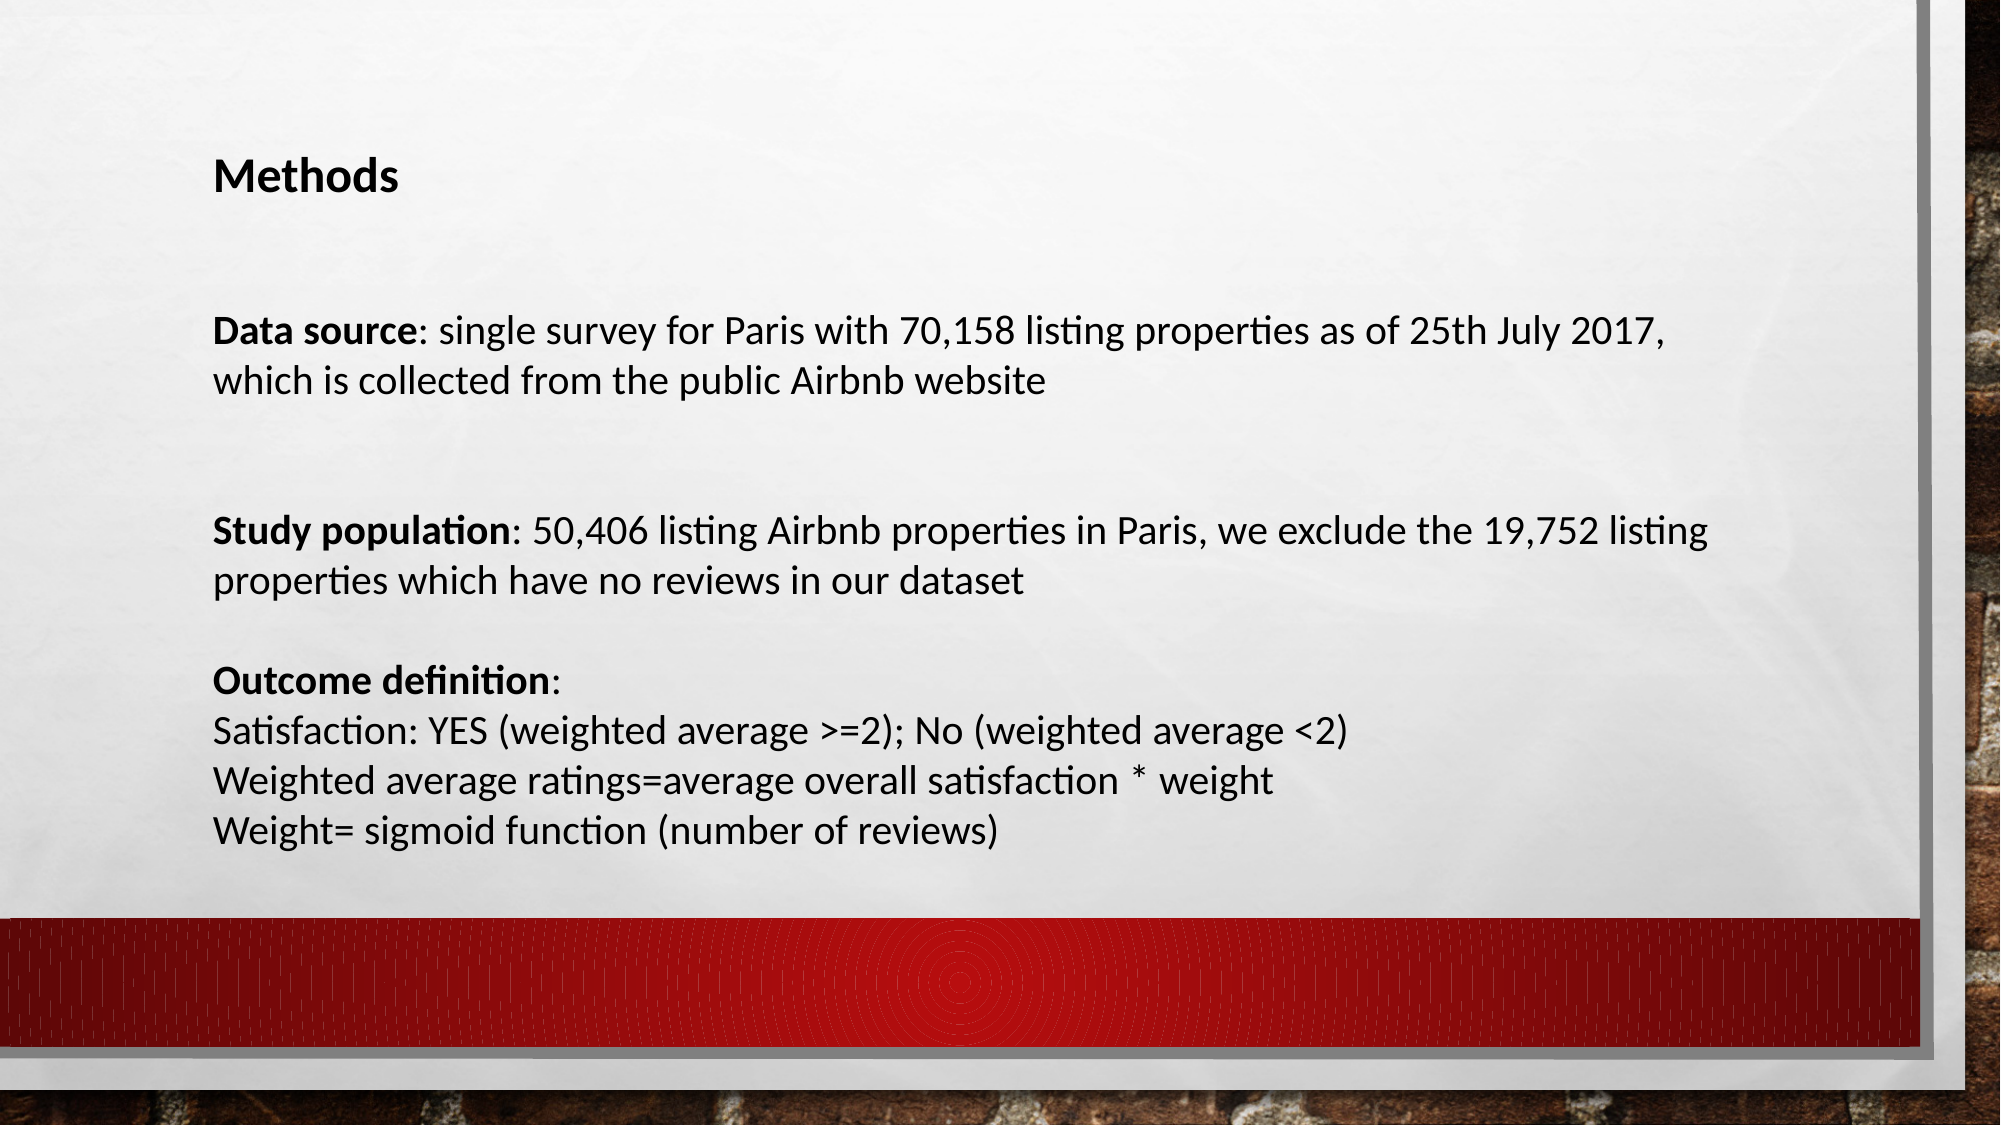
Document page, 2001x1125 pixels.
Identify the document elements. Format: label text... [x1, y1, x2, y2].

text_box Methods Data source: single survey for Paris with 70,158 listing properties as of 25th July 2017, which is collected from the public Airbnb website Study population: 50,406 listing Airbnb properties in Paris, we exclude the 19,752 listing properties which have no reviews in our dataset Outcome definition: Satisfaction: YES (weighted average >=2); No (weighted average <2) Weighted average ratings=average overall satisfaction * weight Weight= sigmoid function (number of reviews) [198, 135, 1727, 861]
picture [0, 0, 2000, 1125]
